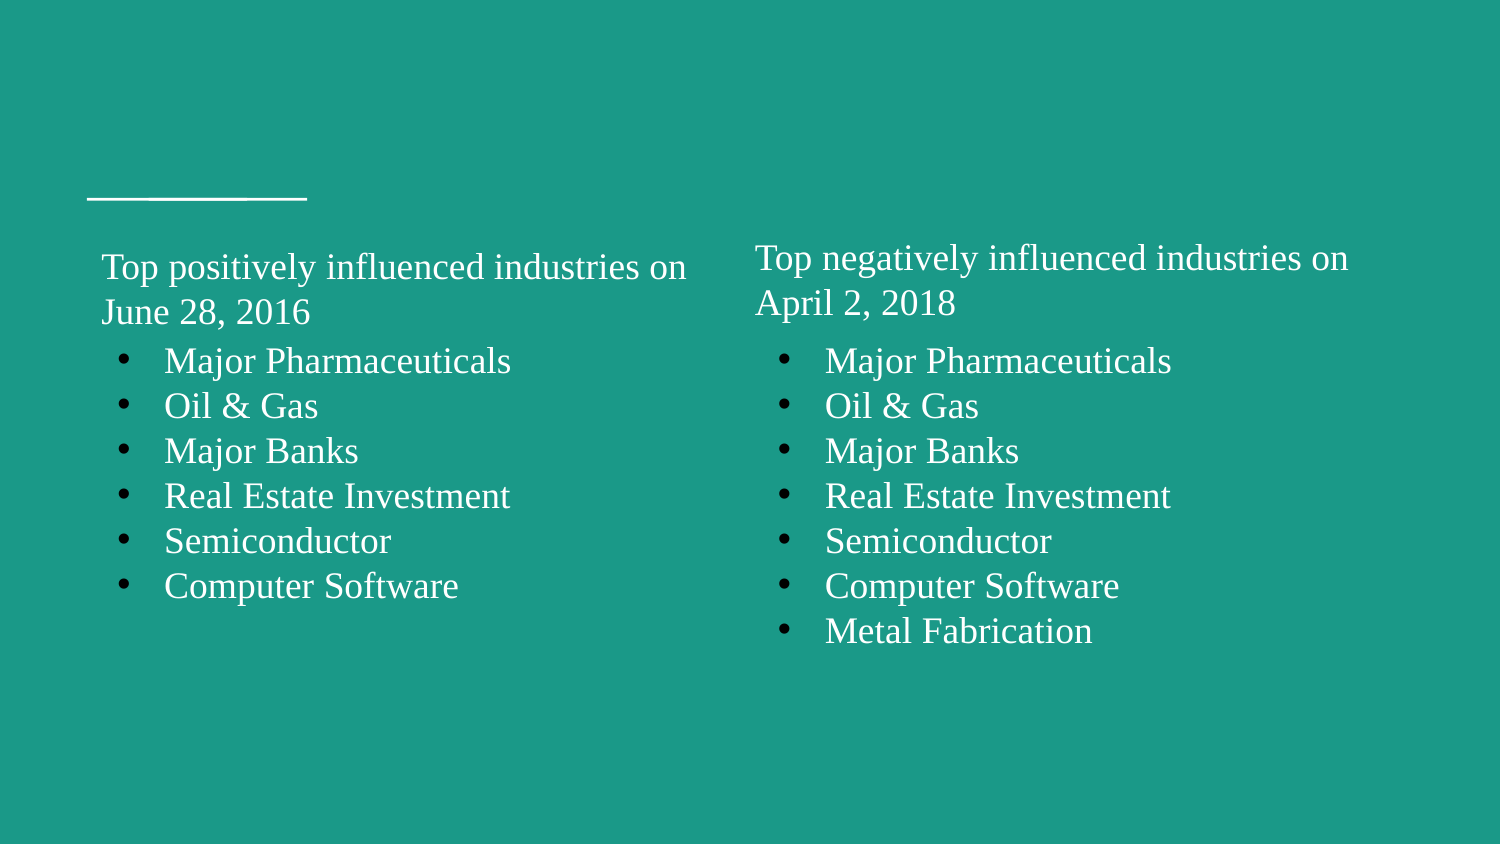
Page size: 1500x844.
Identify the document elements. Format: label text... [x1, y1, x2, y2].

text_box Major Pharmaceuticals Oil & Gas Major Banks Real Estate Investment Semiconductor Computer Software Metal Fabrication [763, 328, 1318, 659]
text_box Top positively influenced industries on June 28, 2016 [86, 234, 734, 340]
text_box Major Pharmaceuticals Oil & Gas Major Banks Real Estate Investment Semiconductor Computer Software [102, 328, 703, 614]
text_box Top negatively influenced industries on April 2, 2018 [740, 225, 1388, 331]
